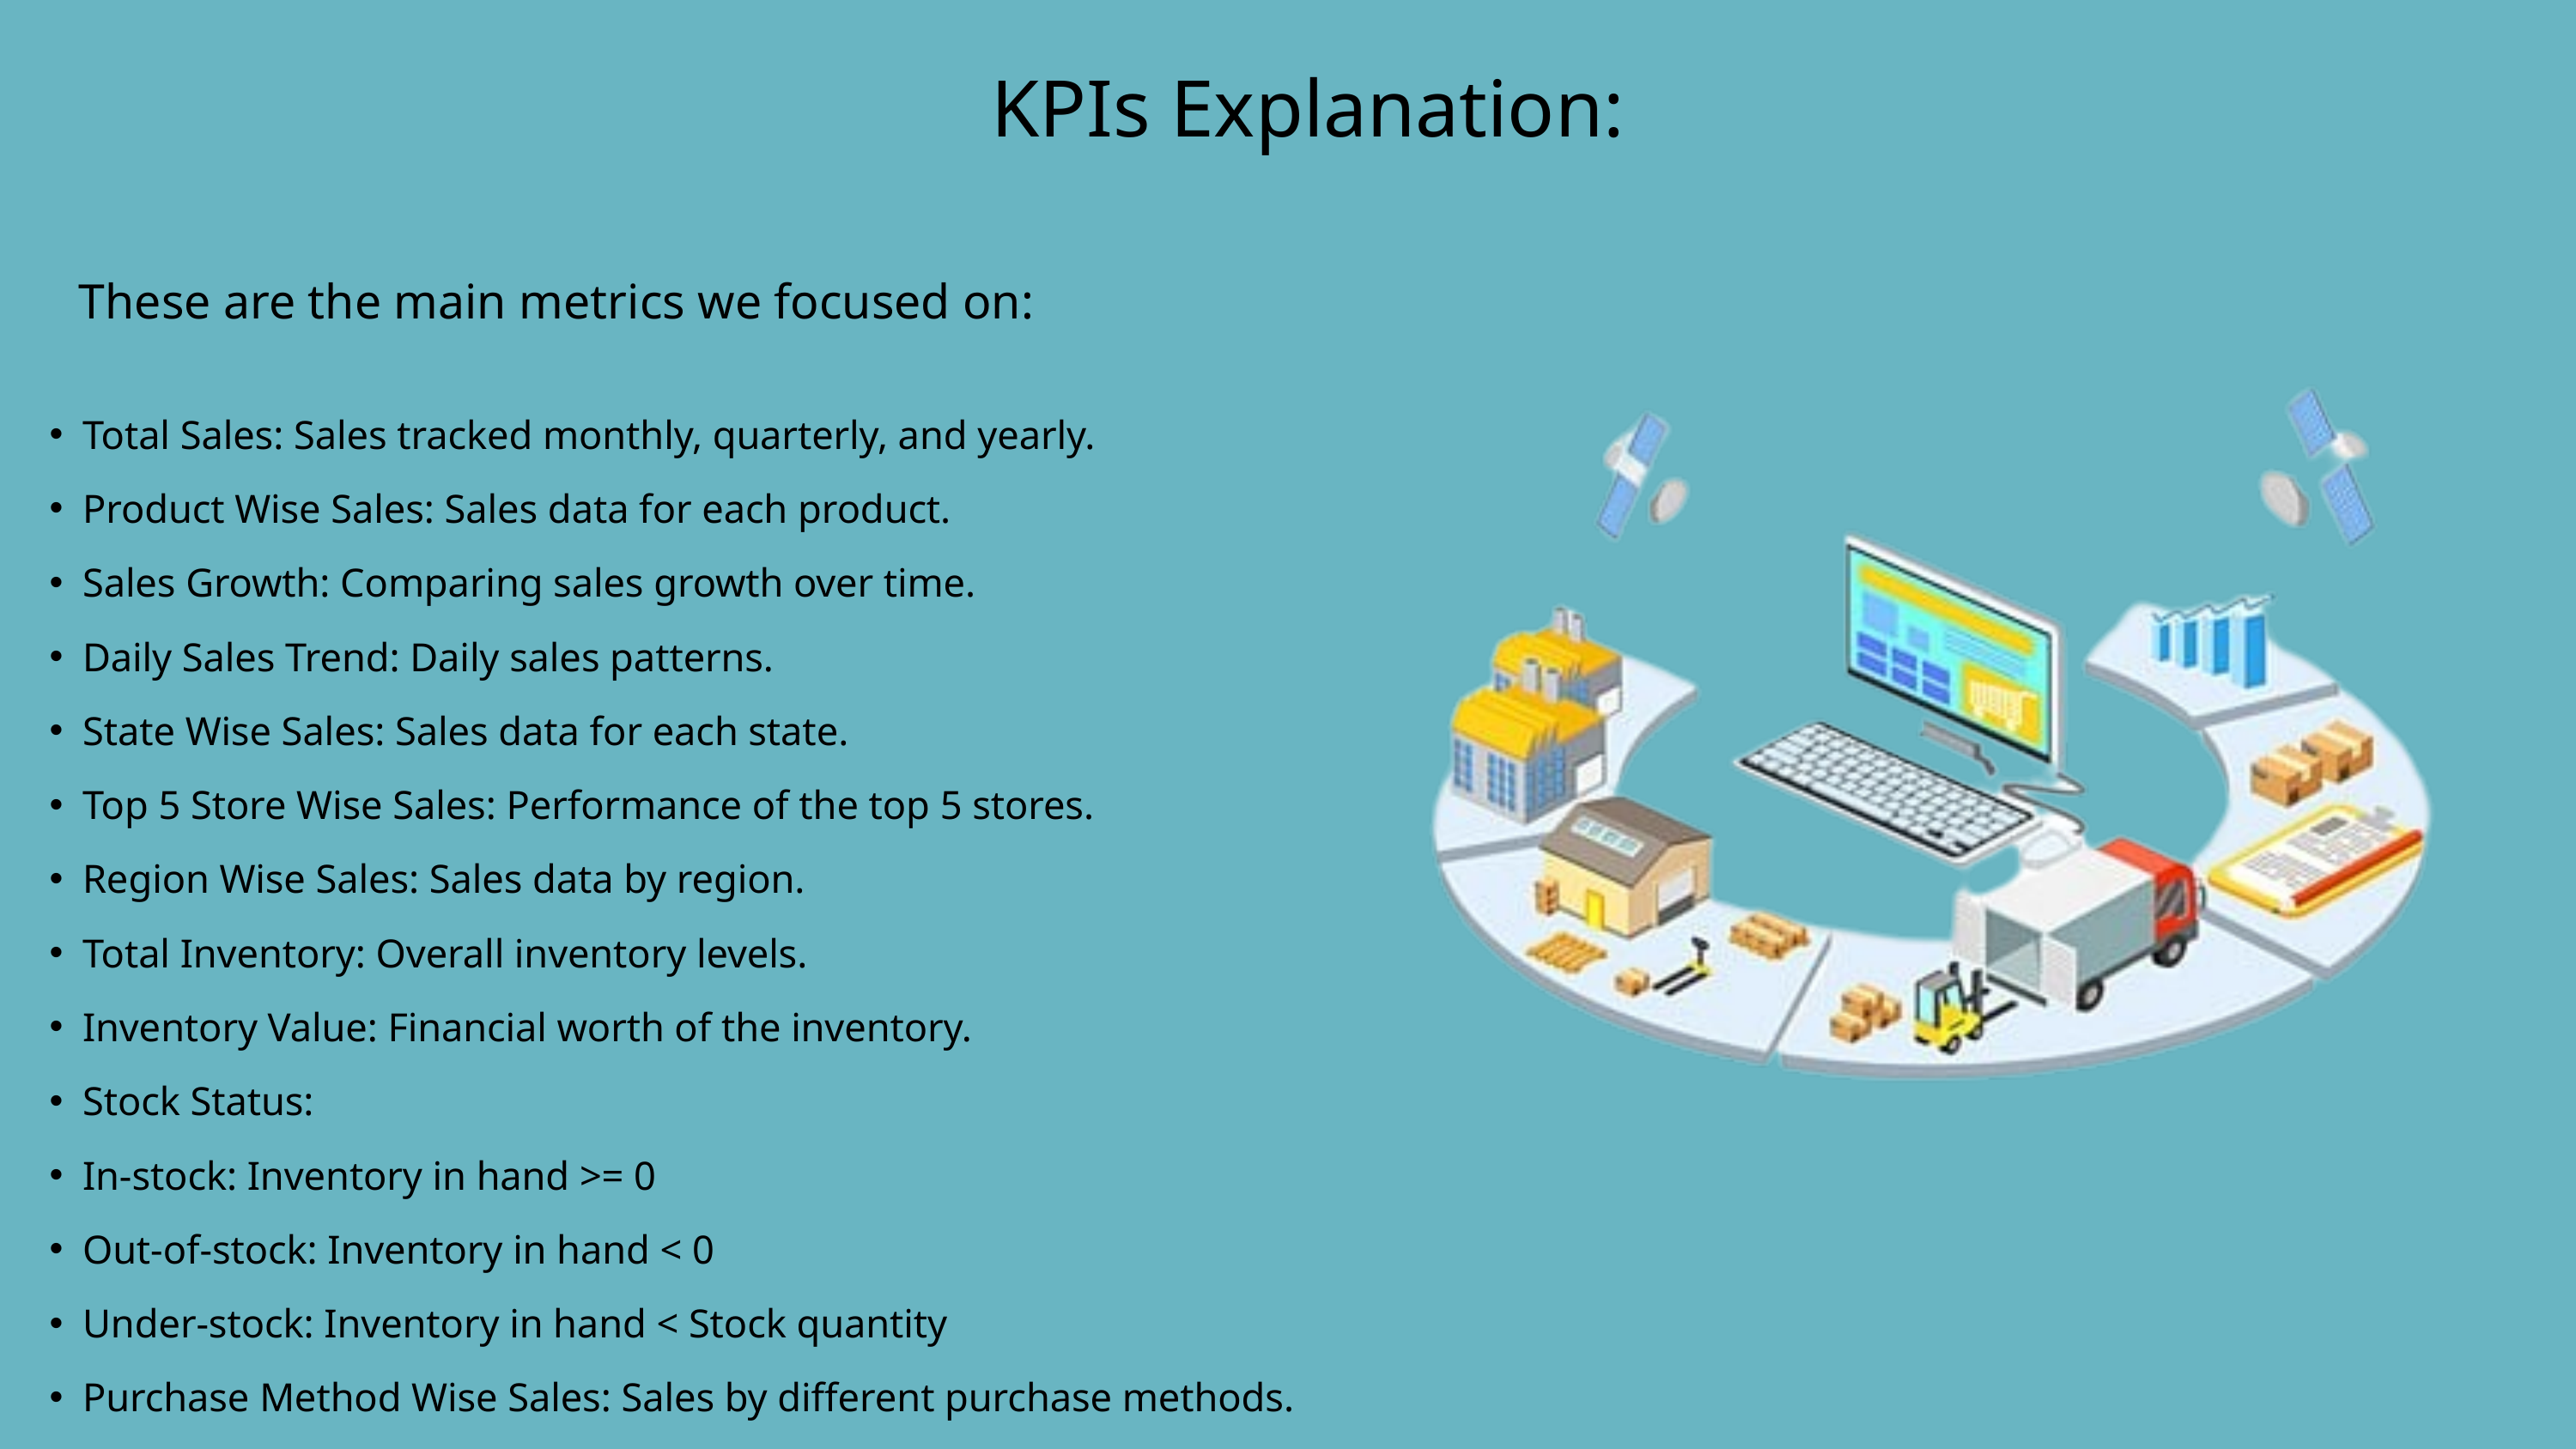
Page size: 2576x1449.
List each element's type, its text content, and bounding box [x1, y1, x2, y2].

text_box KPIs Explanation: These are the main metrics we focused on: Total Sales: Sales tracked monthly, quarterly, and yearly. Product Wise Sales: Sales data for each product. Sales Growth: Comparing sales growth over time. Daily Sales Trend: Daily sales patterns. State Wise Sales: Sales data for each state. Top 5 Store Wise Sales: Performance of the top 5 stores. Region Wise Sales: Sales data by region. Total Inventory: Overall inventory levels. Inventory Value: Financial worth of the inventory. Stock Status: In-stock: Inventory in hand >= 0 Out-of-stock: Inventory in hand < 0 Under-stock: Inventory in hand < Stock quantity Purchase Method Wise Sales: Sales by different purchase methods. [16, 43, 1662, 1420]
text_box [1395, 344, 2476, 1164]
